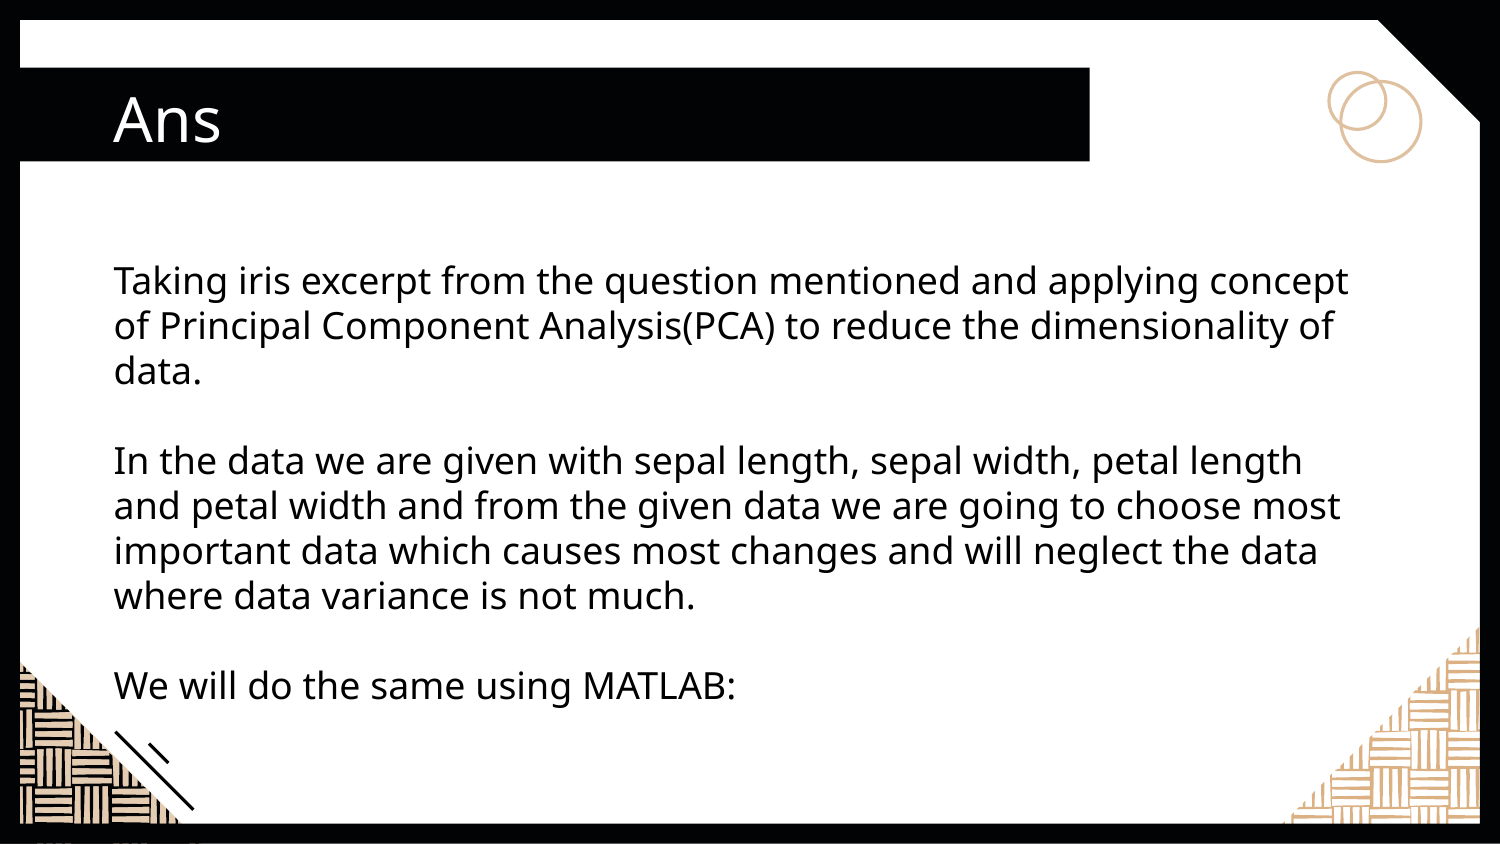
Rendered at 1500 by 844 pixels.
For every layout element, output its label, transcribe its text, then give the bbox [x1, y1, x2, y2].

text_box Taking iris excerpt from the question mentioned and applying concept of Principal Component Analysis(PCA) to reduce the dimensionality of data. In the data we are given with sepal length, sepal width, petal length and petal width and from the given data we are going to choose most important data which causes most changes and will neglect the data where data variance is not much. We will do the same using MATLAB: [98, 249, 1378, 715]
title Ans [98, 70, 1378, 165]
